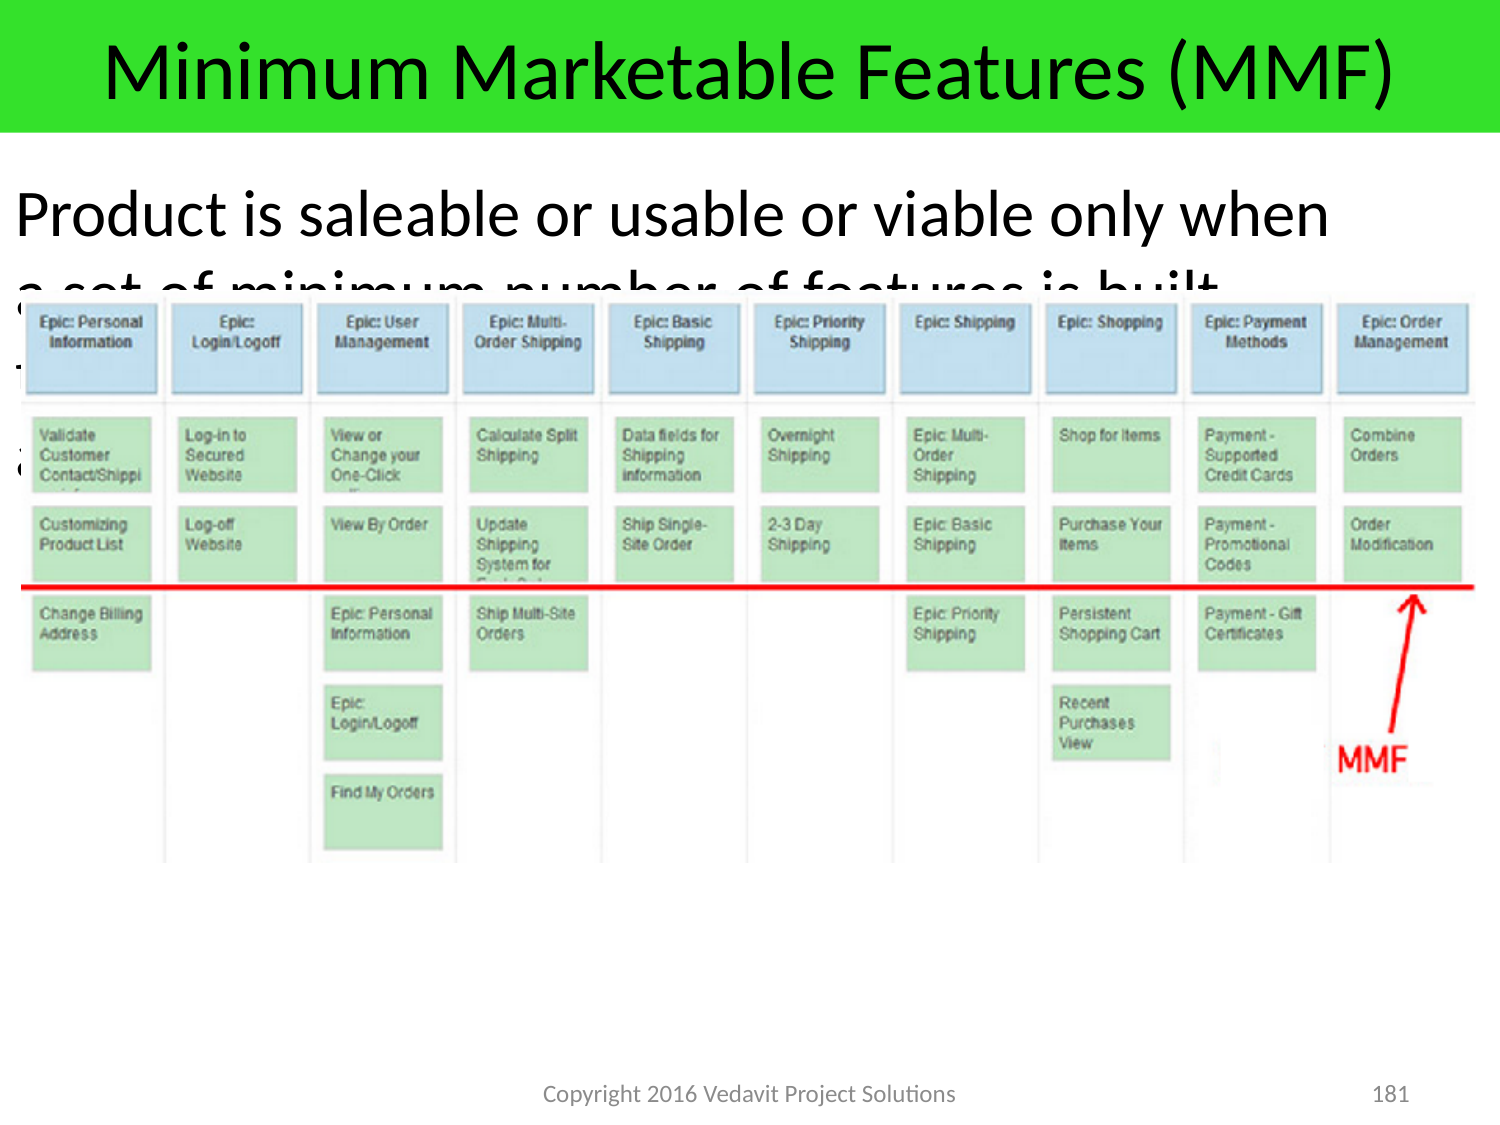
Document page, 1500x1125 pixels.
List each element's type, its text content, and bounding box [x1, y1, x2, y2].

footer Copyright 2016 Vedavit Project Solutions [512, 1062, 988, 1123]
title Minimum Marketable Features (MMF) [0, 0, 1500, 133]
slide_number 181 [1074, 1062, 1425, 1123]
picture [21, 290, 1479, 863]
list Product is saleable or usable or viable only when a set of minimum number of features is built there in the product. Generally all these features are part of a single release. This is called MMF. [0, 162, 1350, 1000]
